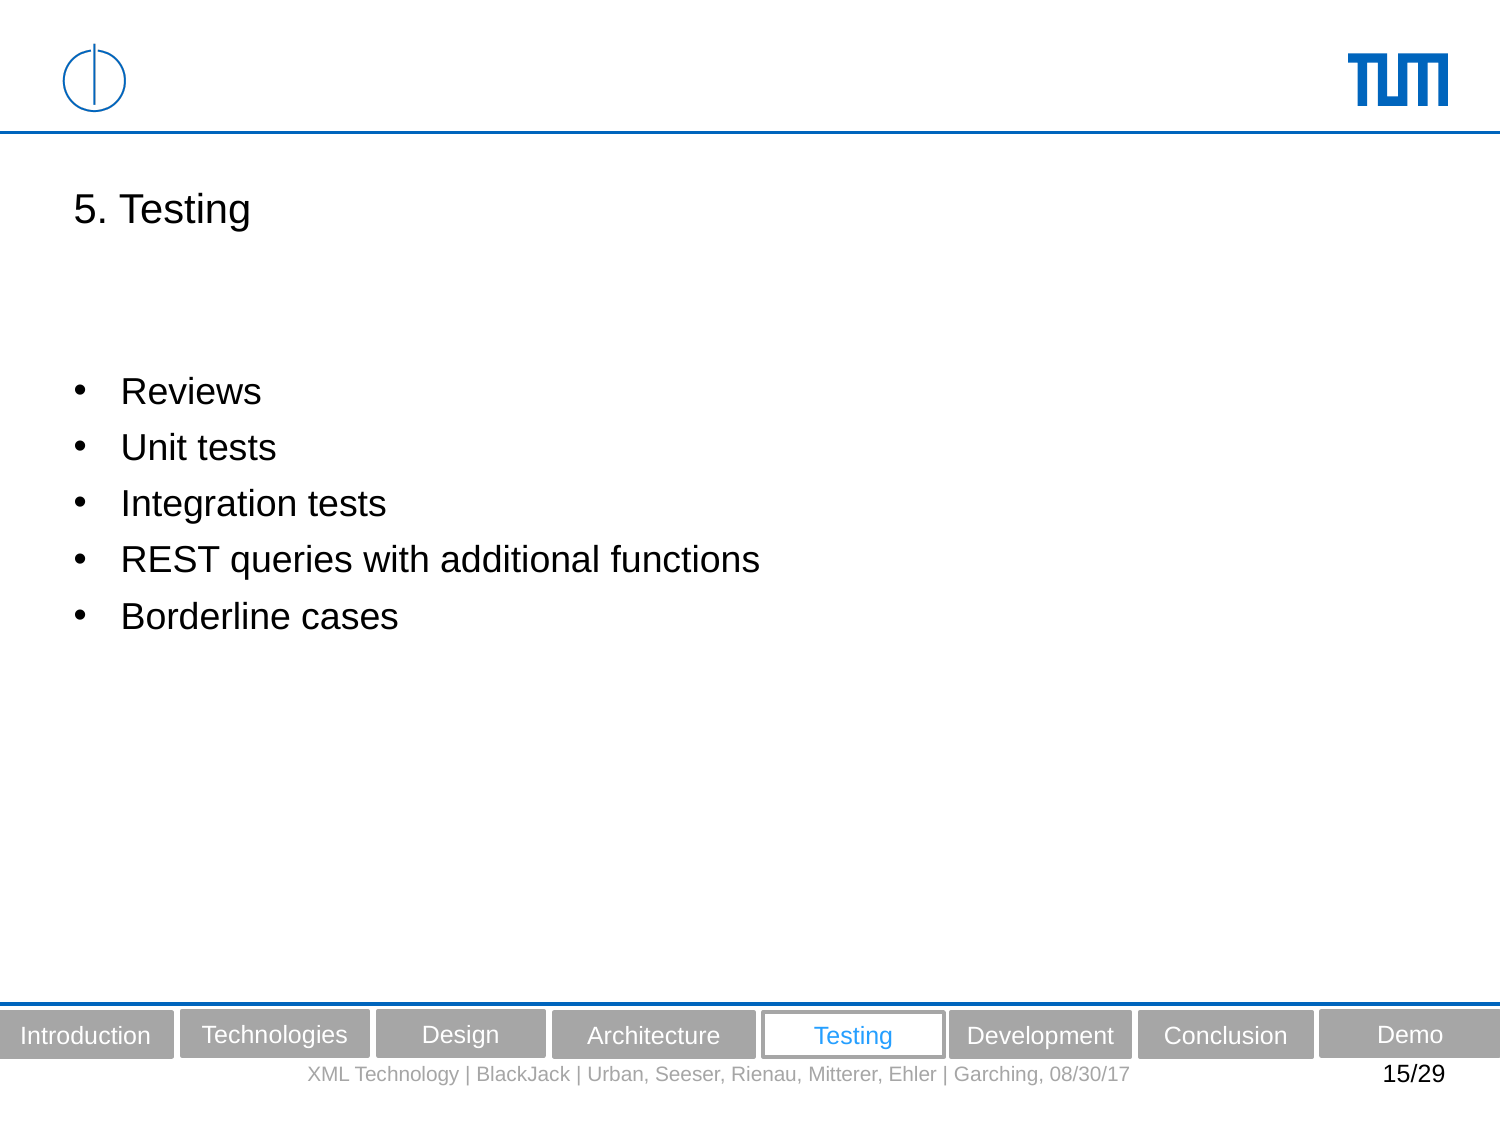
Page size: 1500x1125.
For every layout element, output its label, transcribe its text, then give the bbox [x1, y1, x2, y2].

picture [58, 39, 130, 117]
title 5. Testing [58, 162, 1278, 222]
text_box Architecture [552, 1010, 756, 1059]
slide_number 15/29 [1109, 1042, 1446, 1103]
text_box Technologies [180, 1009, 370, 1058]
text_box Demo [1319, 1009, 1500, 1058]
text_box Conclusion [1138, 1010, 1314, 1059]
text_box Introduction [0, 1010, 174, 1059]
text_box Development [949, 1010, 1132, 1059]
footer XML Technology | BlackJack | Urban, Seeser, Rienau, Mitterer, Ehler | Garching, 08/30/17 [164, 1042, 1109, 1103]
list Reviews Unit tests Integration tests REST queries with additional functions Borderline cases [58, 246, 1441, 972]
text_box Testing [761, 1010, 946, 1059]
text_box Design [376, 1009, 546, 1058]
